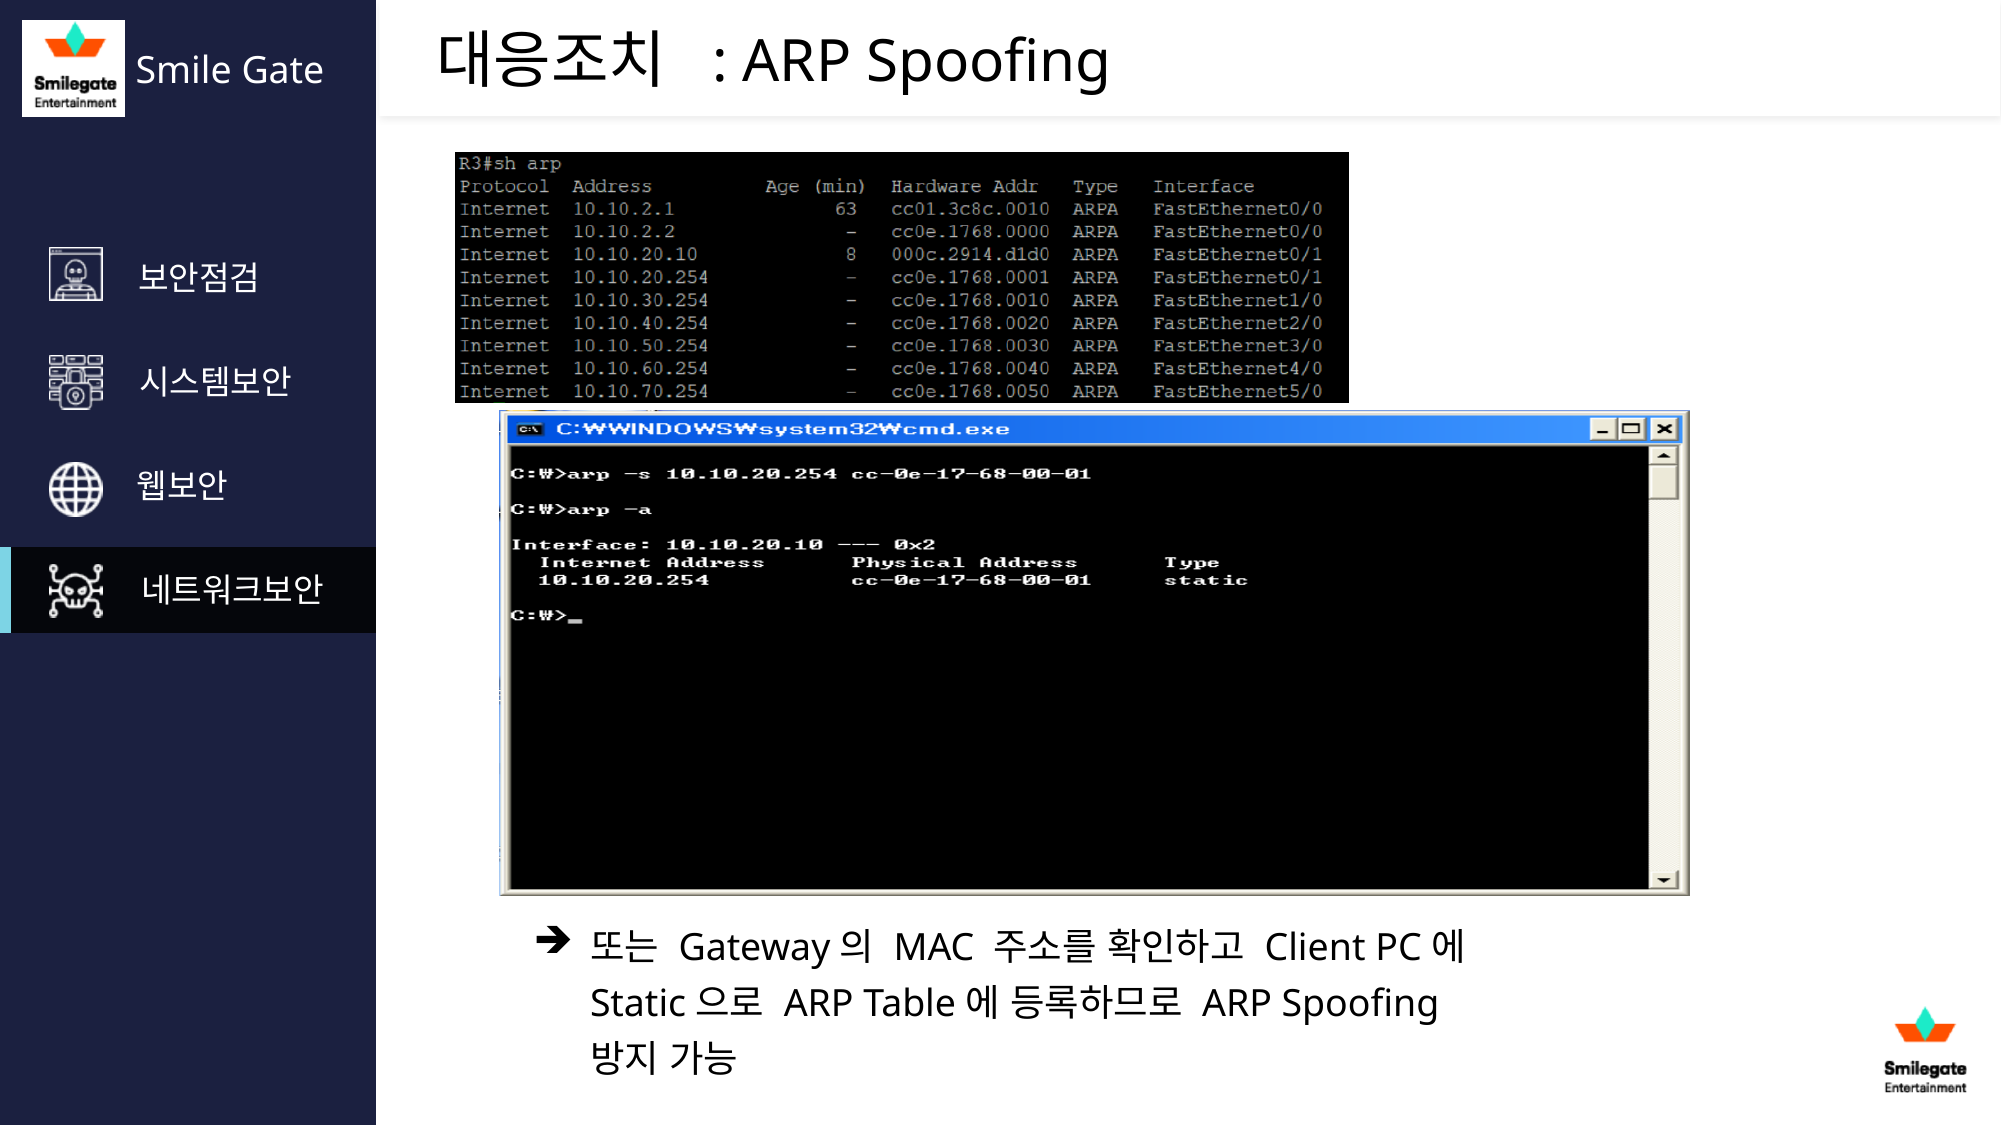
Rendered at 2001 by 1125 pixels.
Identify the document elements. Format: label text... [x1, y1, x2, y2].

picture [22, 20, 125, 117]
picture [1872, 1005, 1975, 1102]
text_box : ARP Spoofing [697, 15, 2000, 101]
text_box 또는 Gateway의 MAC 주소를 확인하고 Client PC에 Static으로 ARP Table에 등록하므로 ARP Spoofing 방지 가능 [518, 903, 1519, 1088]
picture [49, 355, 103, 410]
picture [49, 564, 103, 618]
picture [49, 462, 103, 517]
picture [499, 410, 1690, 896]
picture [455, 152, 1349, 403]
picture [49, 247, 103, 301]
